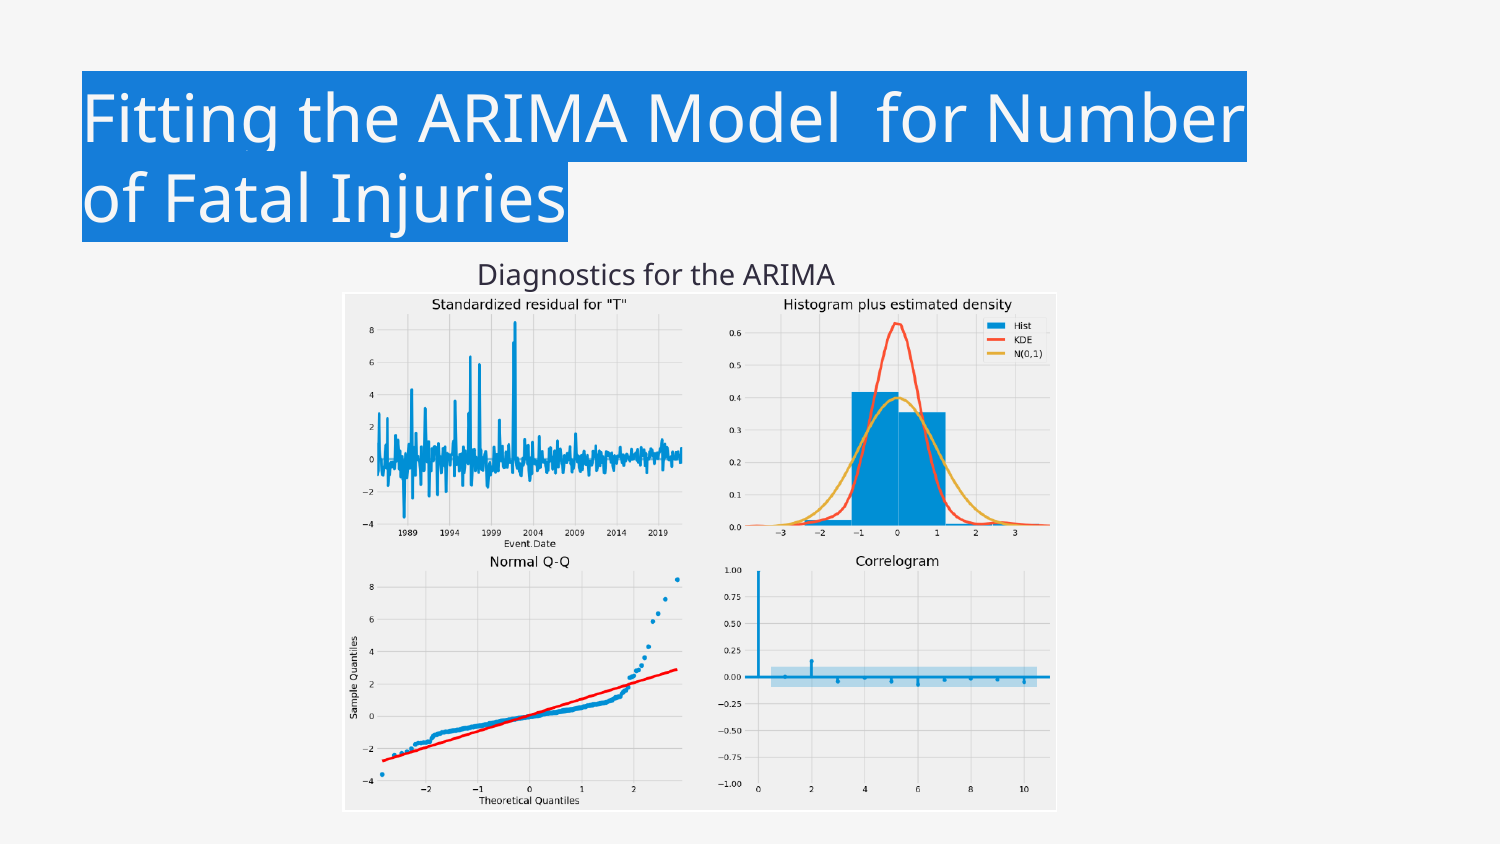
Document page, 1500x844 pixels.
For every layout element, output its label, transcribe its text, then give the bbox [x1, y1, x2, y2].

picture [342, 291, 1057, 812]
text_box Diagnostics for the ARIMA Model [461, 240, 938, 290]
title Fitting the ARIMA Model for Number of Fatal Injuries [66, 60, 1333, 155]
